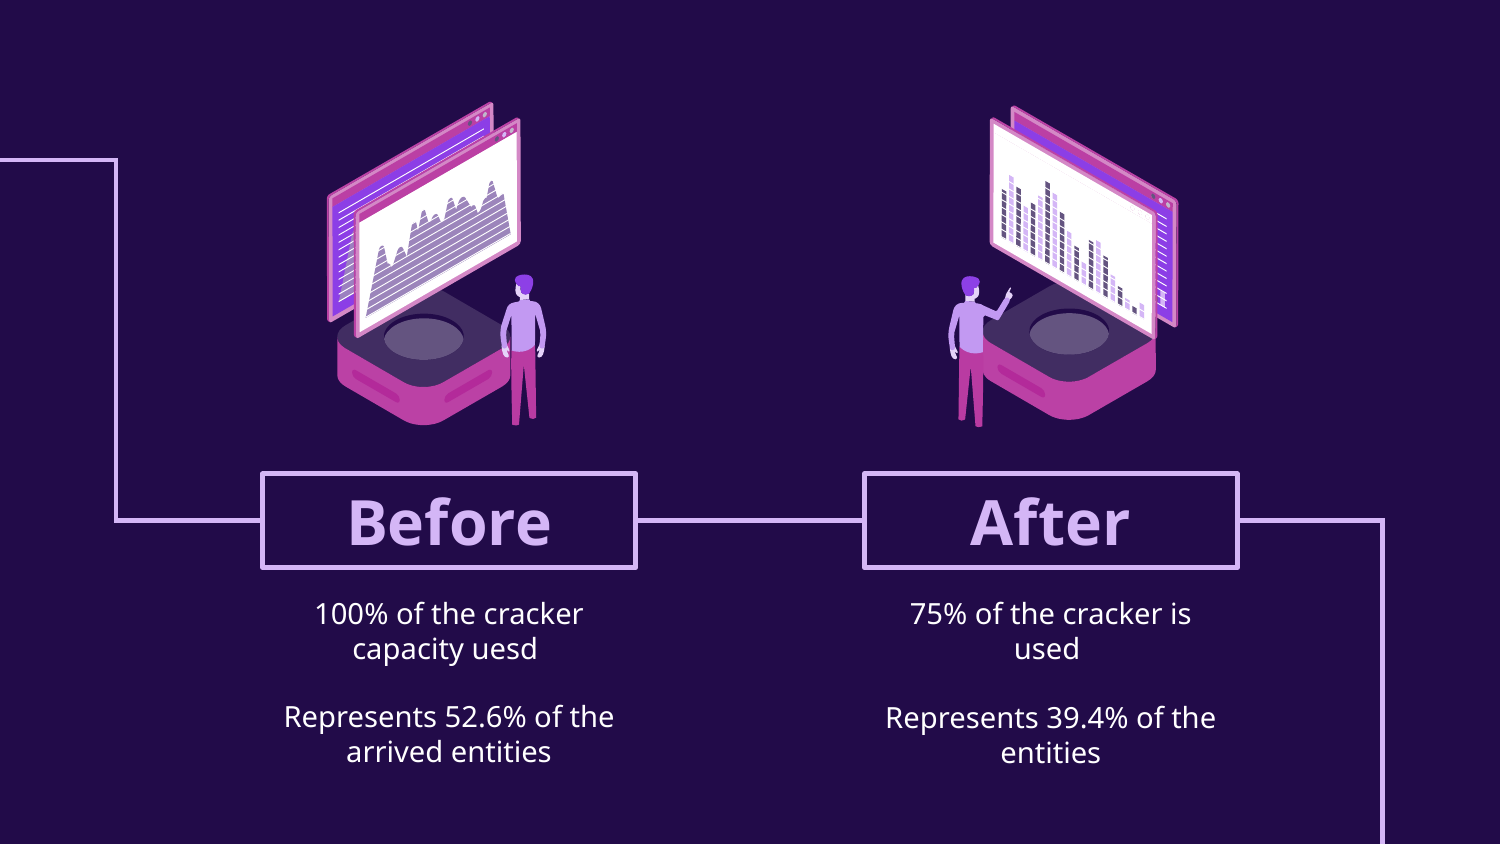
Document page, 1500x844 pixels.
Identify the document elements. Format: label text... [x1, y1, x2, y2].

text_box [326, 101, 547, 431]
list 75% of the cracker is used Represents 39.4% of the entities [864, 580, 1238, 757]
title Before [260, 471, 638, 570]
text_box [947, 105, 1179, 433]
title After [862, 471, 1240, 570]
subtitle 100% of the cracker capacity uesd Represents 52.6% of the arrived entities [262, 580, 636, 756]
